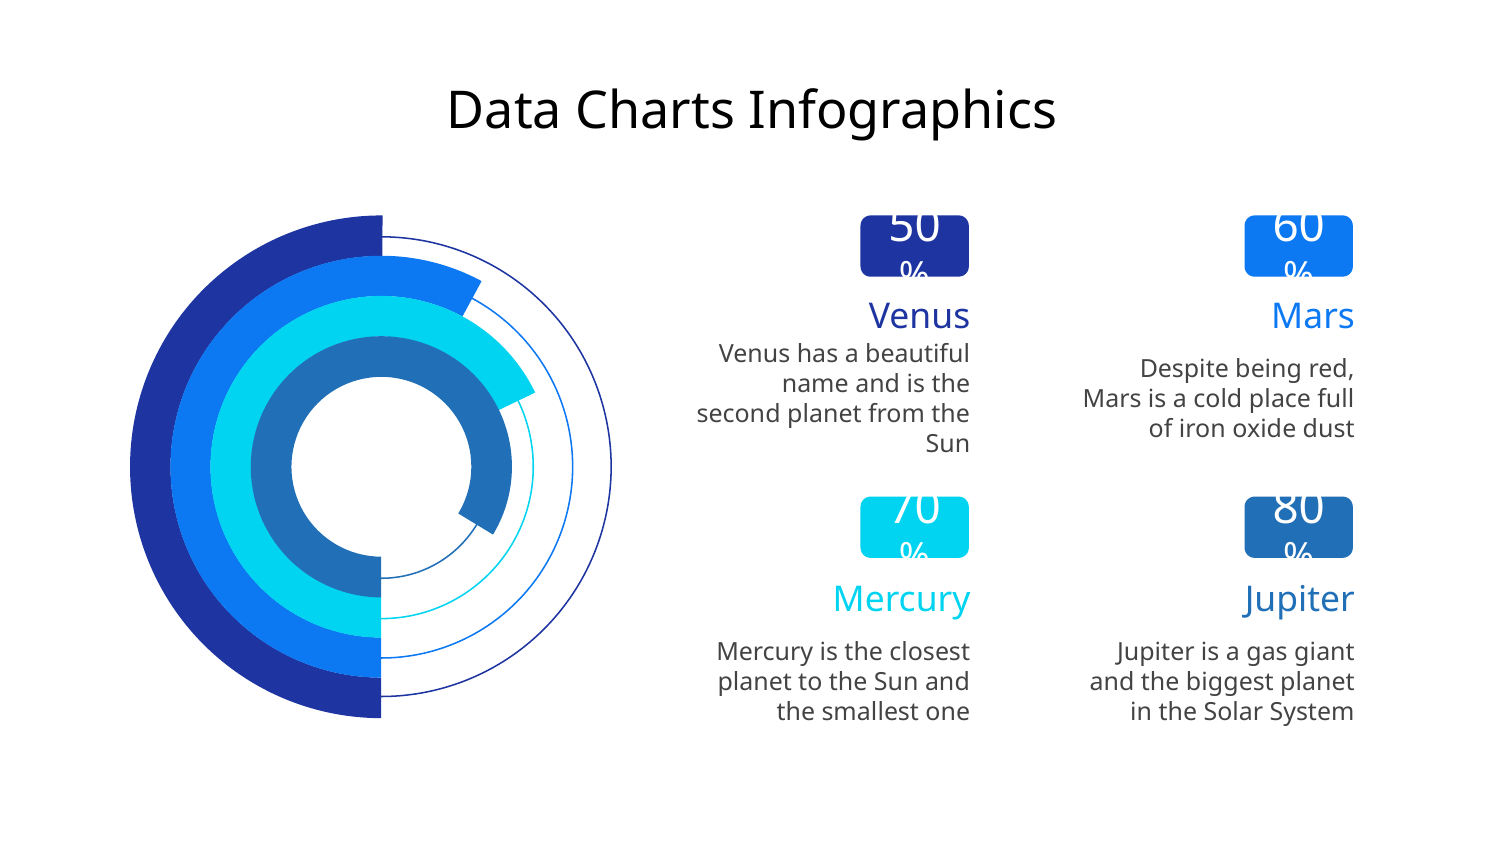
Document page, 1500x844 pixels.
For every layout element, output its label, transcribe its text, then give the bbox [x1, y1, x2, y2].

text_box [1060, 496, 1371, 738]
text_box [1060, 215, 1371, 455]
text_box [676, 215, 986, 455]
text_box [250, 335, 513, 598]
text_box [170, 255, 593, 678]
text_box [210, 295, 553, 638]
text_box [129, 215, 633, 719]
title Data Charts Infographics [79, 68, 1426, 148]
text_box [676, 496, 986, 738]
